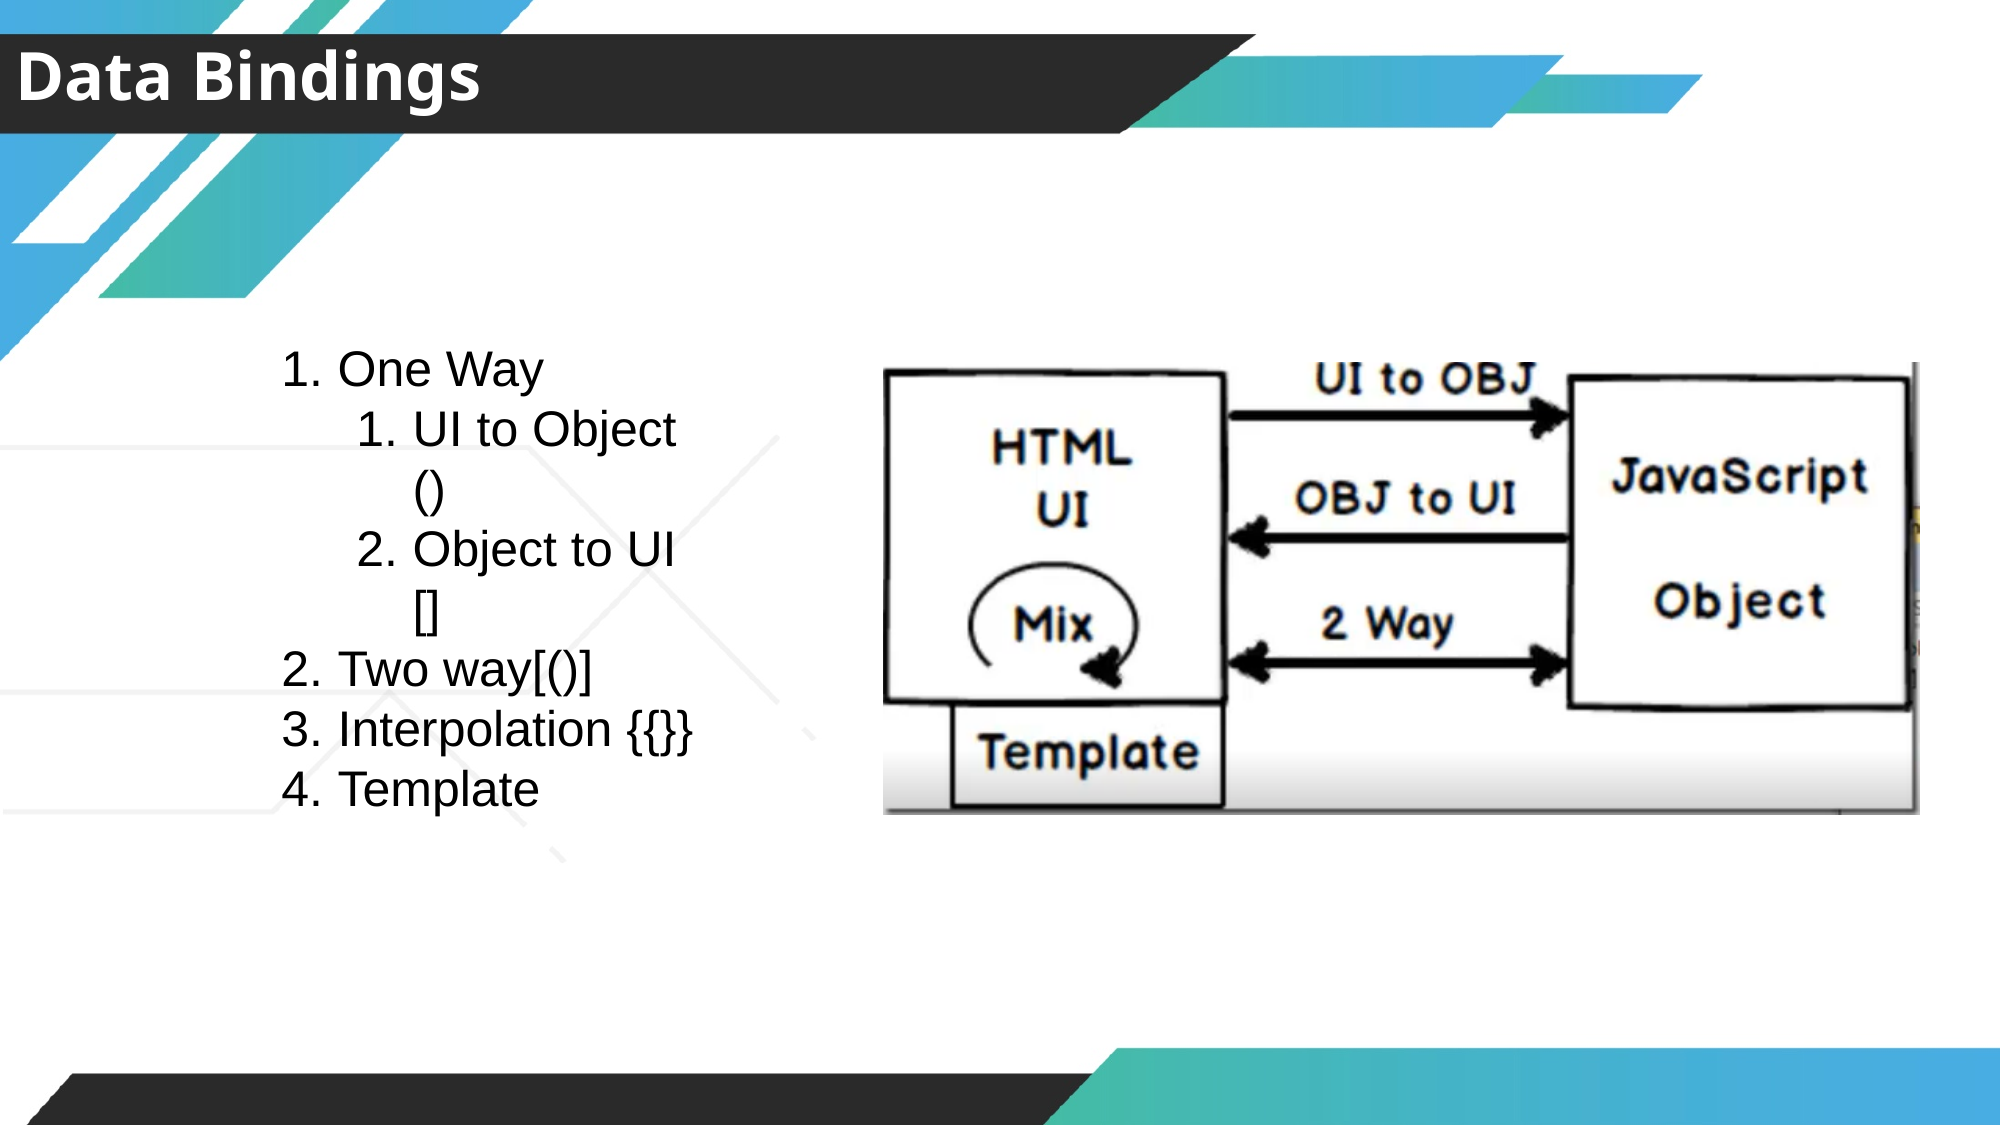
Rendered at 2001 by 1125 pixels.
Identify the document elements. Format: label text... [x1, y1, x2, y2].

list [883, 362, 1920, 815]
picture [0, 0, 2000, 1125]
text_box One Way UI to Object () Object to UI [] Two way[()] Interpolation {{}} Template [266, 329, 727, 824]
title Data Bindings [0, 29, 1050, 130]
